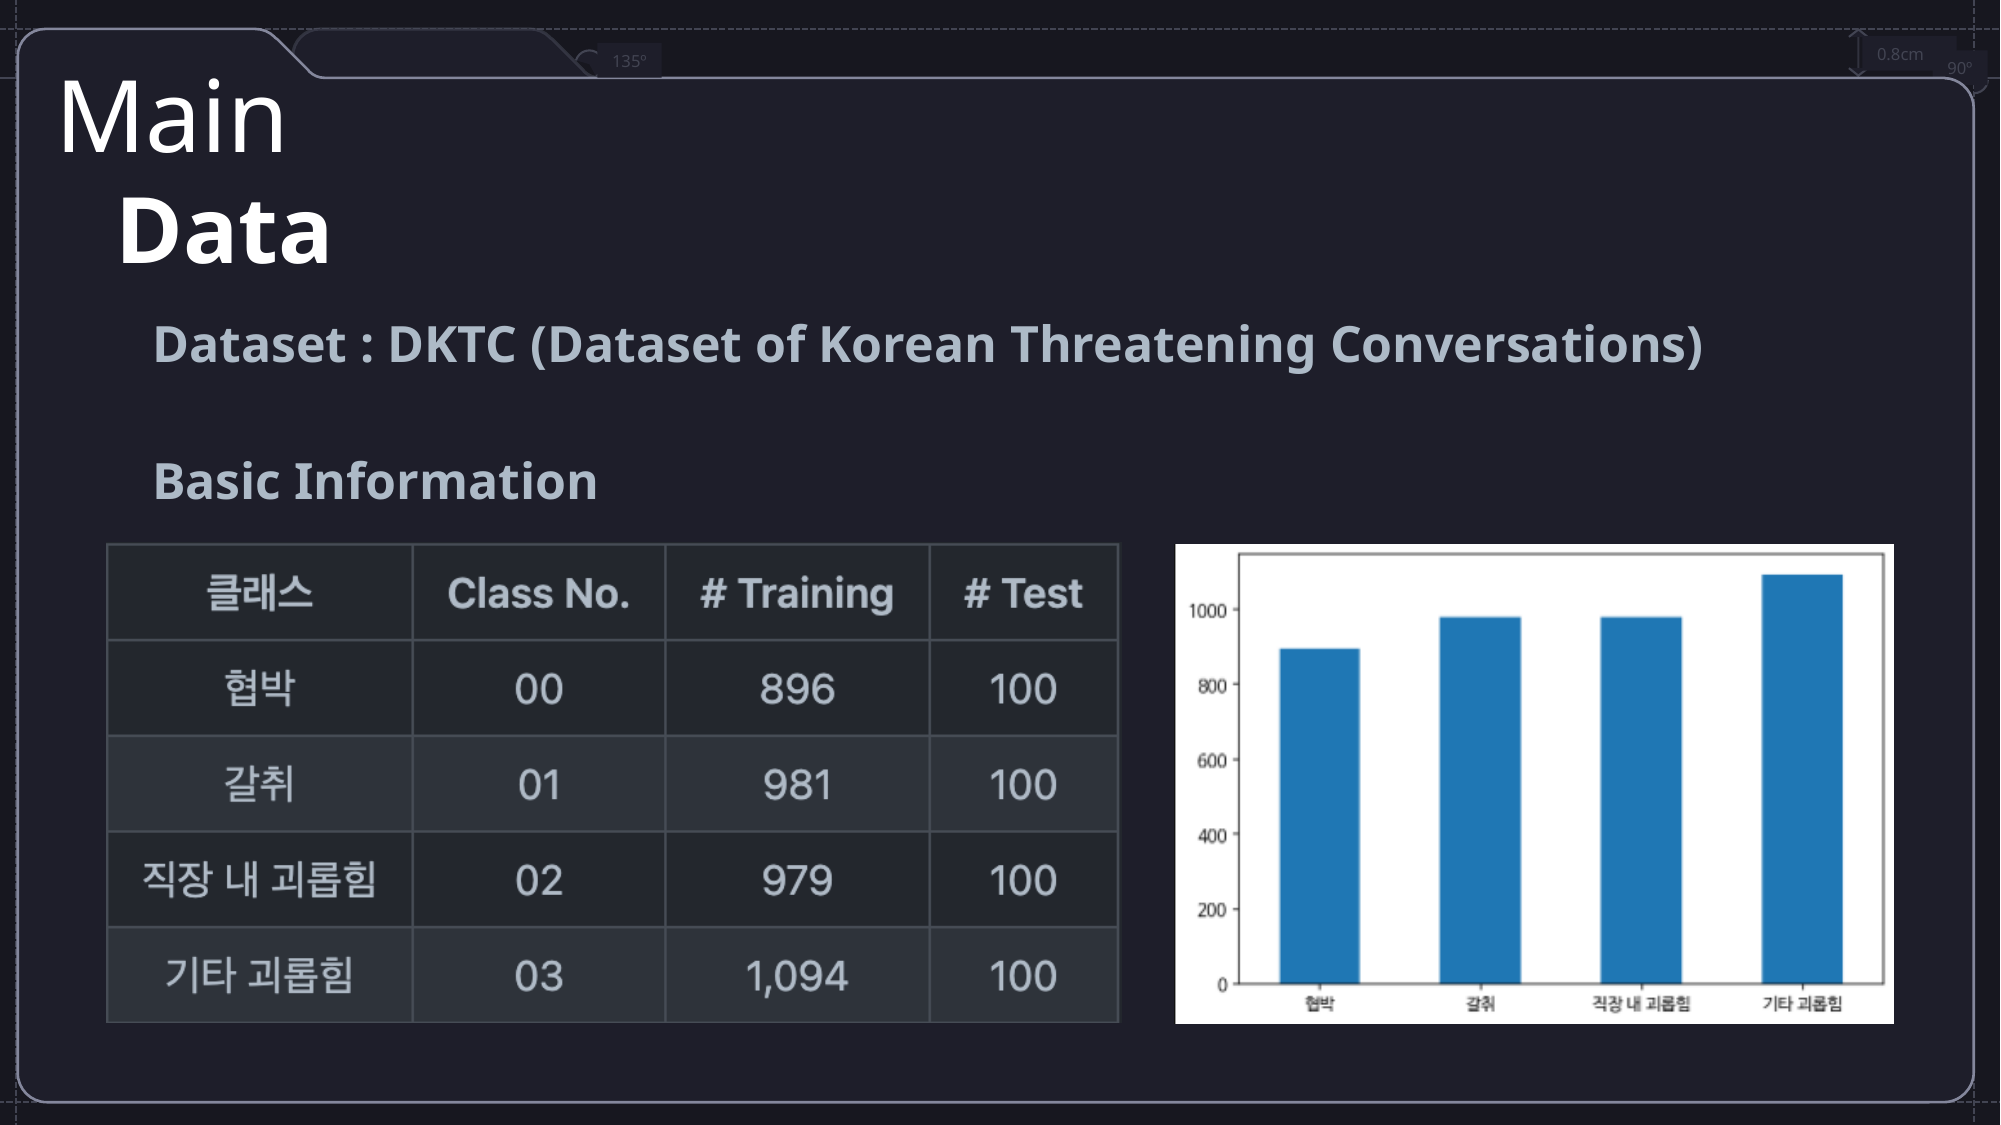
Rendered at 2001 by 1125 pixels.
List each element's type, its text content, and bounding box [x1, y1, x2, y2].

picture [106, 542, 1122, 1023]
text_box Basic Information [137, 441, 1738, 517]
title Data [100, 125, 1826, 343]
text_box Main [40, 44, 323, 180]
picture [1174, 544, 1894, 1024]
text_box Dataset : DKTC (Dataset of Korean Threatening Conversations) [137, 304, 1738, 380]
